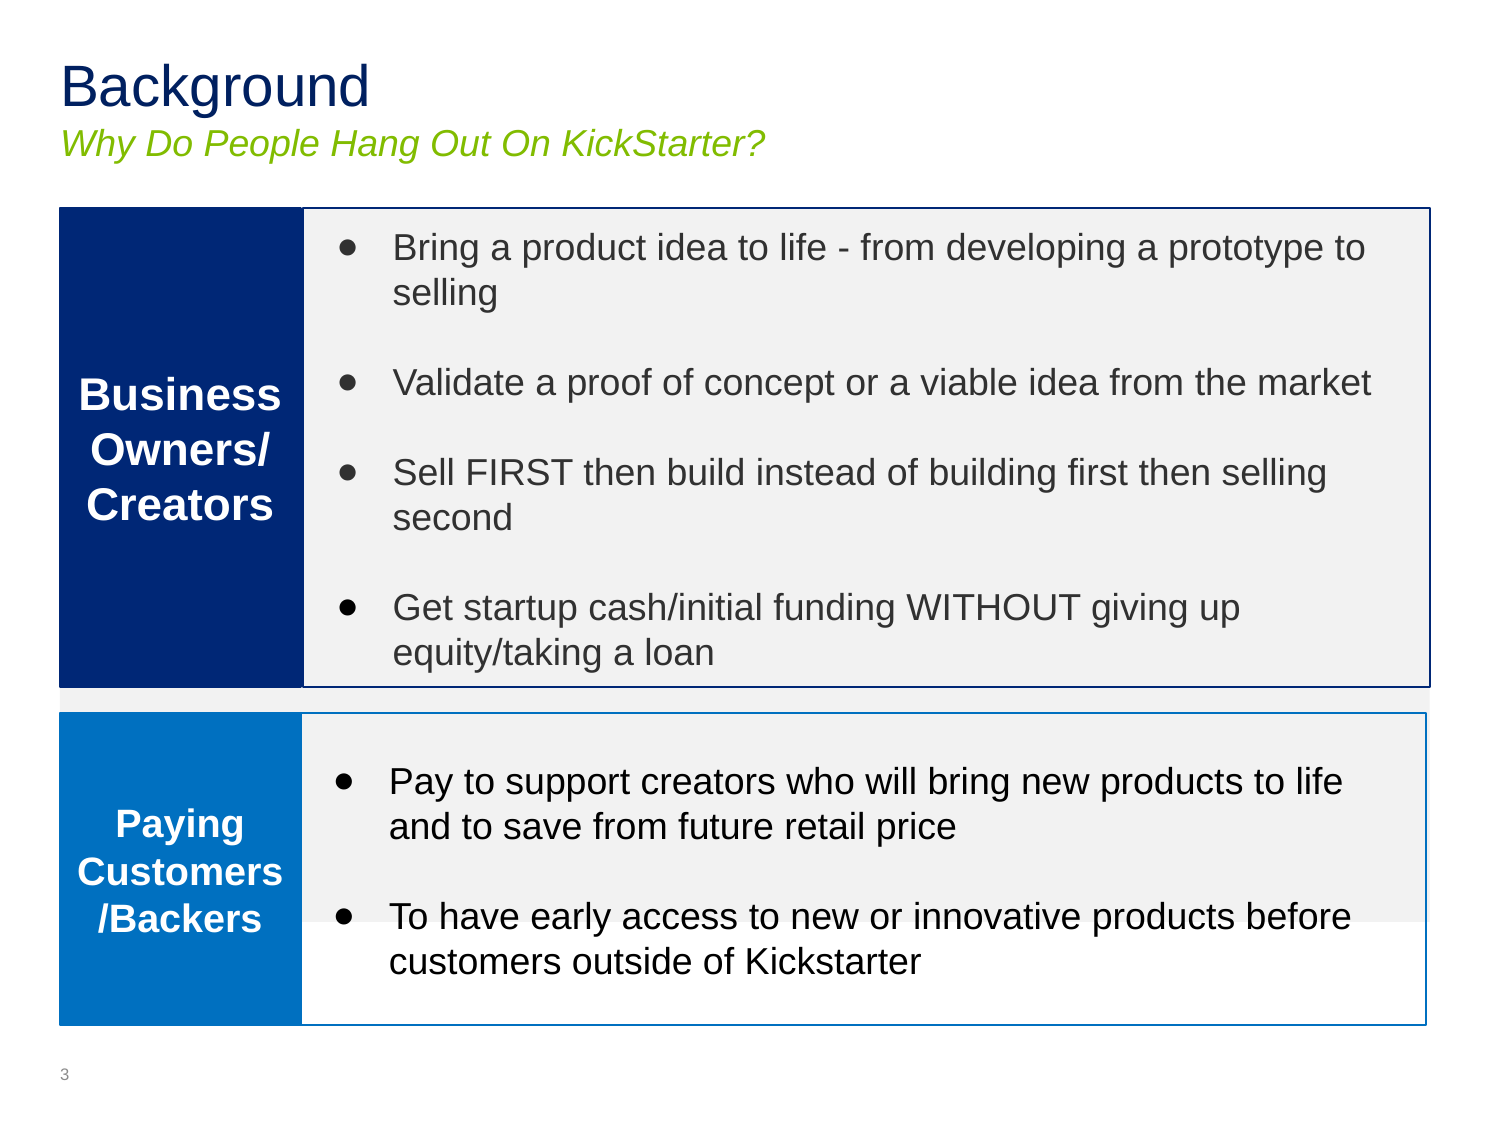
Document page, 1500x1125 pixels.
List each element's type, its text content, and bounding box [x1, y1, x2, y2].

title Background Why Do People Hang Out On KickStarter? [60, 48, 1440, 126]
text_box Business Owners/ Creators [59, 207, 301, 688]
text_box Pay to support creators who will bring new products to life and to save from future retail price To have early access to new or innovative products before customers outside of Kickstarter [298, 713, 1426, 1026]
text_box Bring a product idea to life - from developing a prototype to selling Validate a proof of concept or a viable idea from the market Sell FIRST then build instead of building first then selling second Get startup cash/initial funding WITHOUT giving up equity/taking a loan [302, 207, 1430, 688]
text_box Paying Customers/Backers [59, 713, 298, 1026]
text_box [59, 207, 1430, 922]
